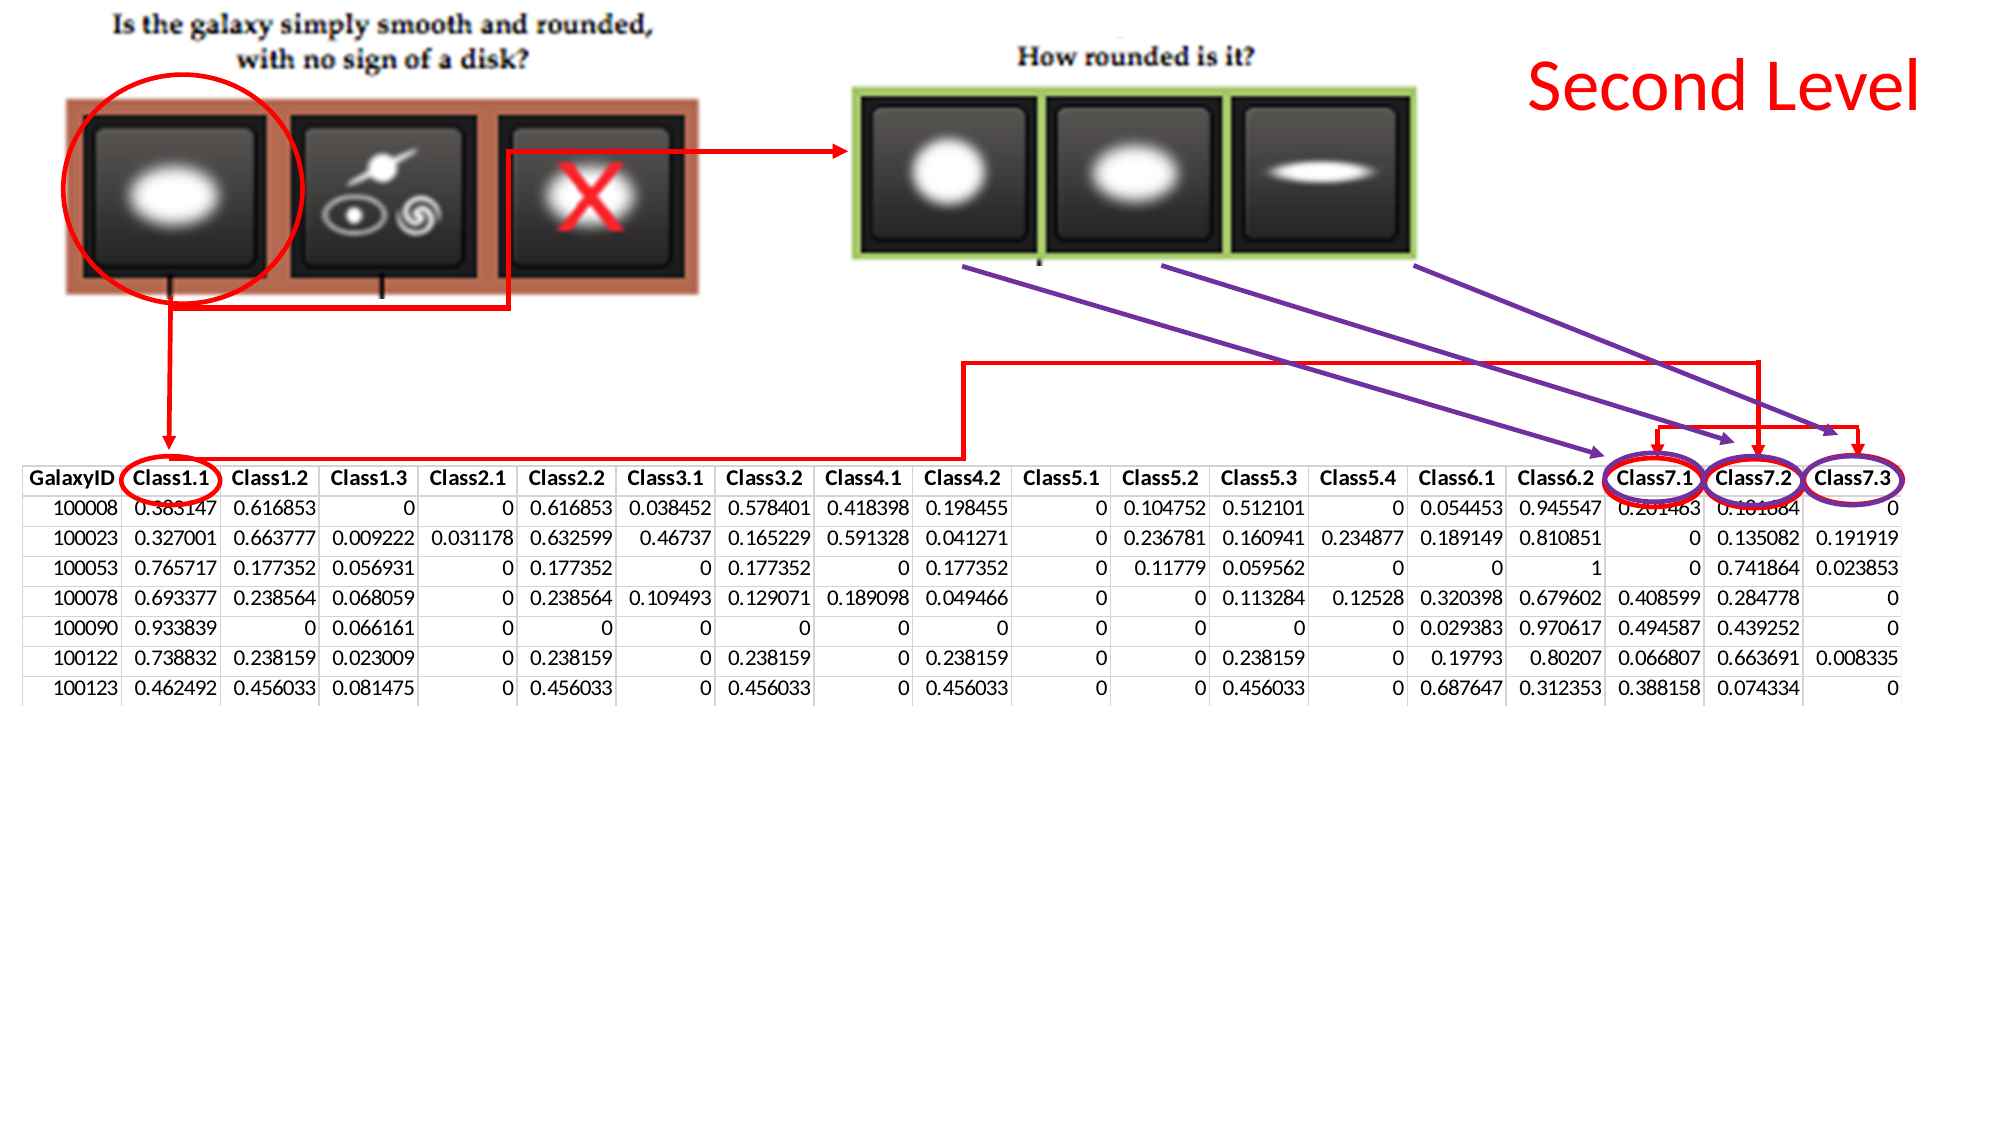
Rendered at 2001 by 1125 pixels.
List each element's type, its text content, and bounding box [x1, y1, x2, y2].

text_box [1413, 265, 1839, 435]
text_box [145, 299, 168, 304]
text_box [130, 455, 169, 465]
picture [848, 36, 1431, 266]
text_box Second Level [1513, 27, 1938, 133]
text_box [962, 266, 1605, 457]
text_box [1161, 265, 1735, 443]
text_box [169, 359, 1903, 509]
picture [57, 0, 704, 299]
picture [21, 465, 1903, 708]
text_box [168, 151, 849, 308]
